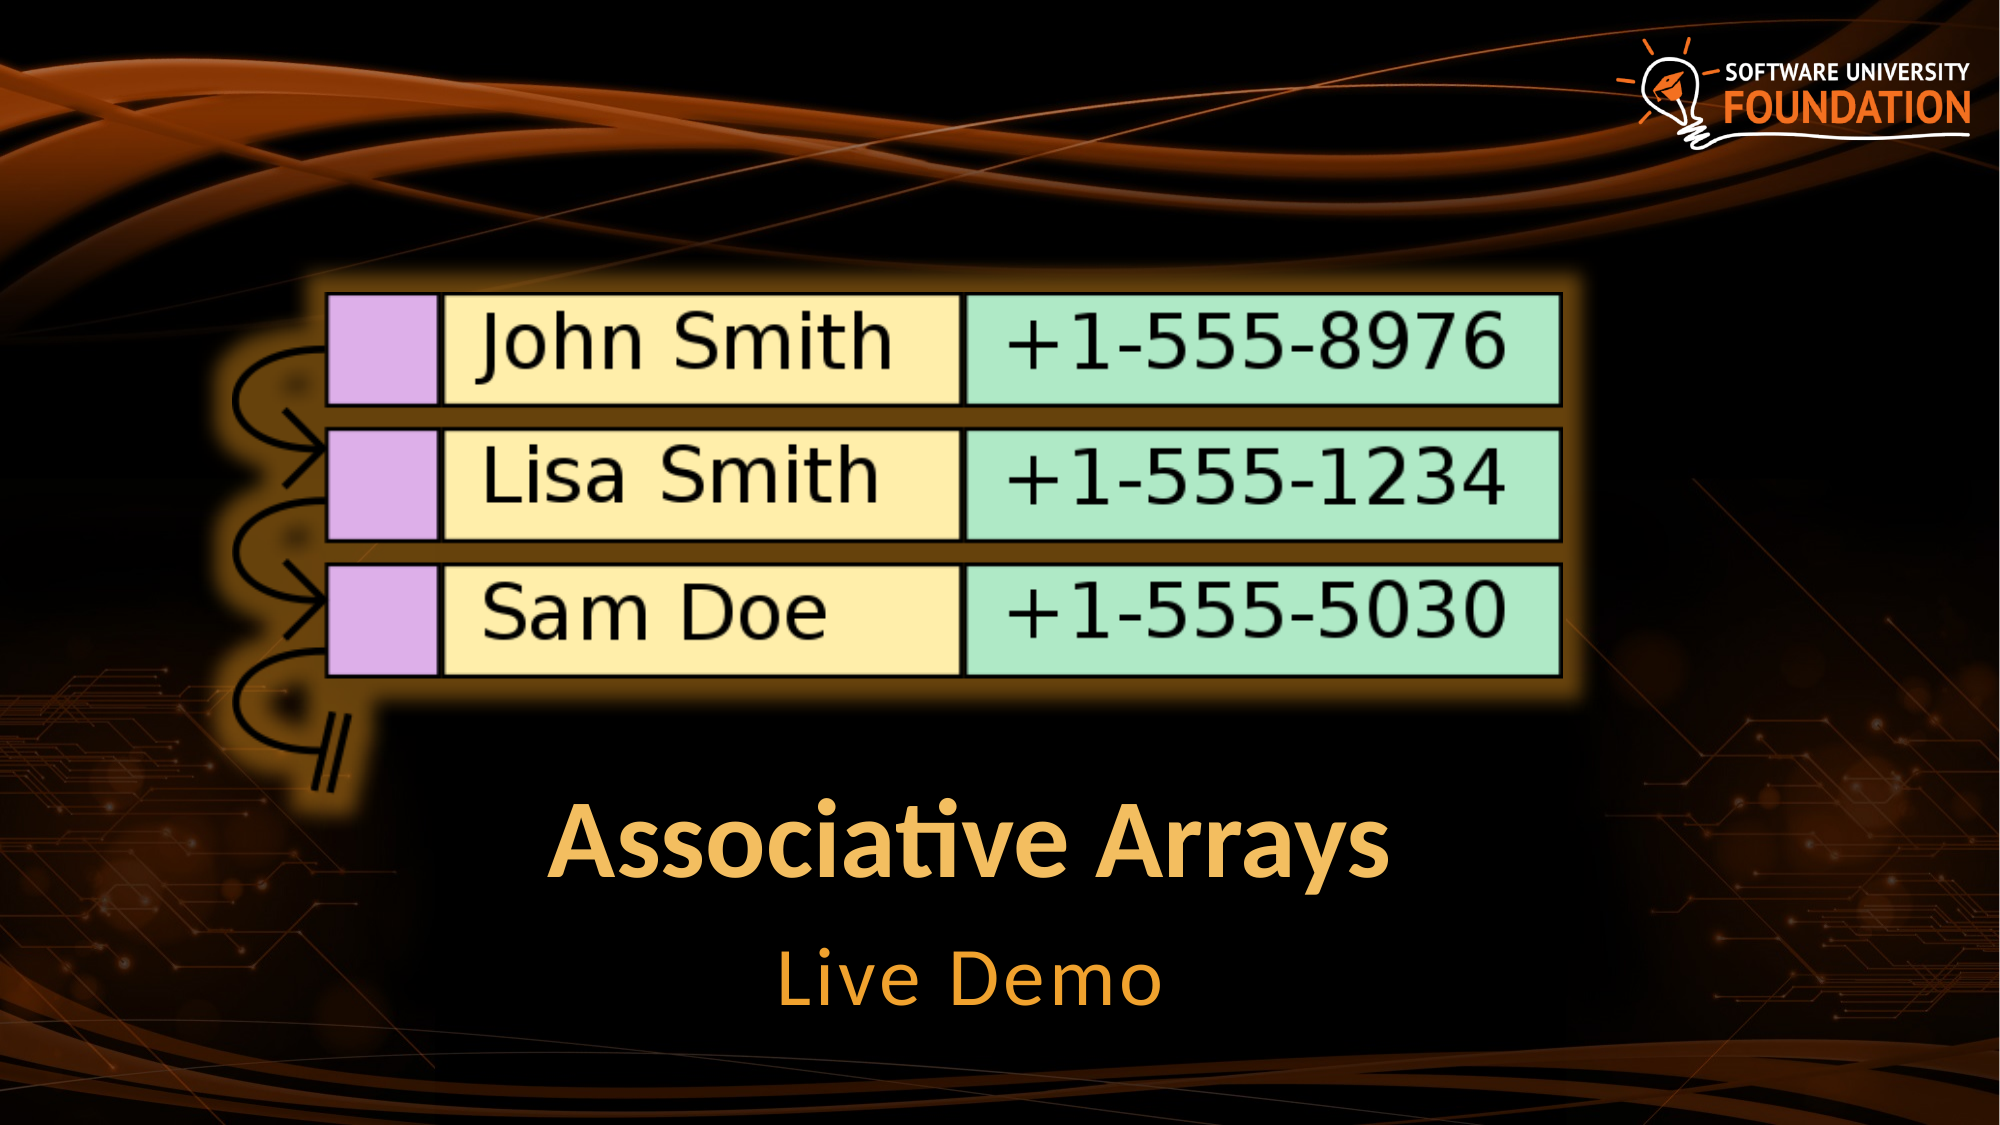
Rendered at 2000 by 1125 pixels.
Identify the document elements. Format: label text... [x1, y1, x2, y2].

title Associative Arrays [237, 778, 1704, 906]
picture [0, 0, 2000, 1125]
list Live Demo [237, 911, 1704, 1025]
text_box Dictionary<DateTime, string> events = new Dictionary<DateTime, string>(); events[new DateTime(1998, 9, 4)] = "Google's birth date"; events[new DateTime(2013, 11, 5)] = "SoftUni's birth date"; events[new DateTime(1975, 4, 4)] = "Microsoft's birth date"; events[new DateTime(2004, 2, 4)] = "Facebook's birth date"; events[new DateTime(2013, 11, 5)] = "Nakov left Telerik Academy to establish SoftUni"; foreach (var entry in events) { Console.WriteLine("{0:dd-MMM-yyyy}: {1}", entry.Key, entry.Value); } [237, 778, 1592, 828]
